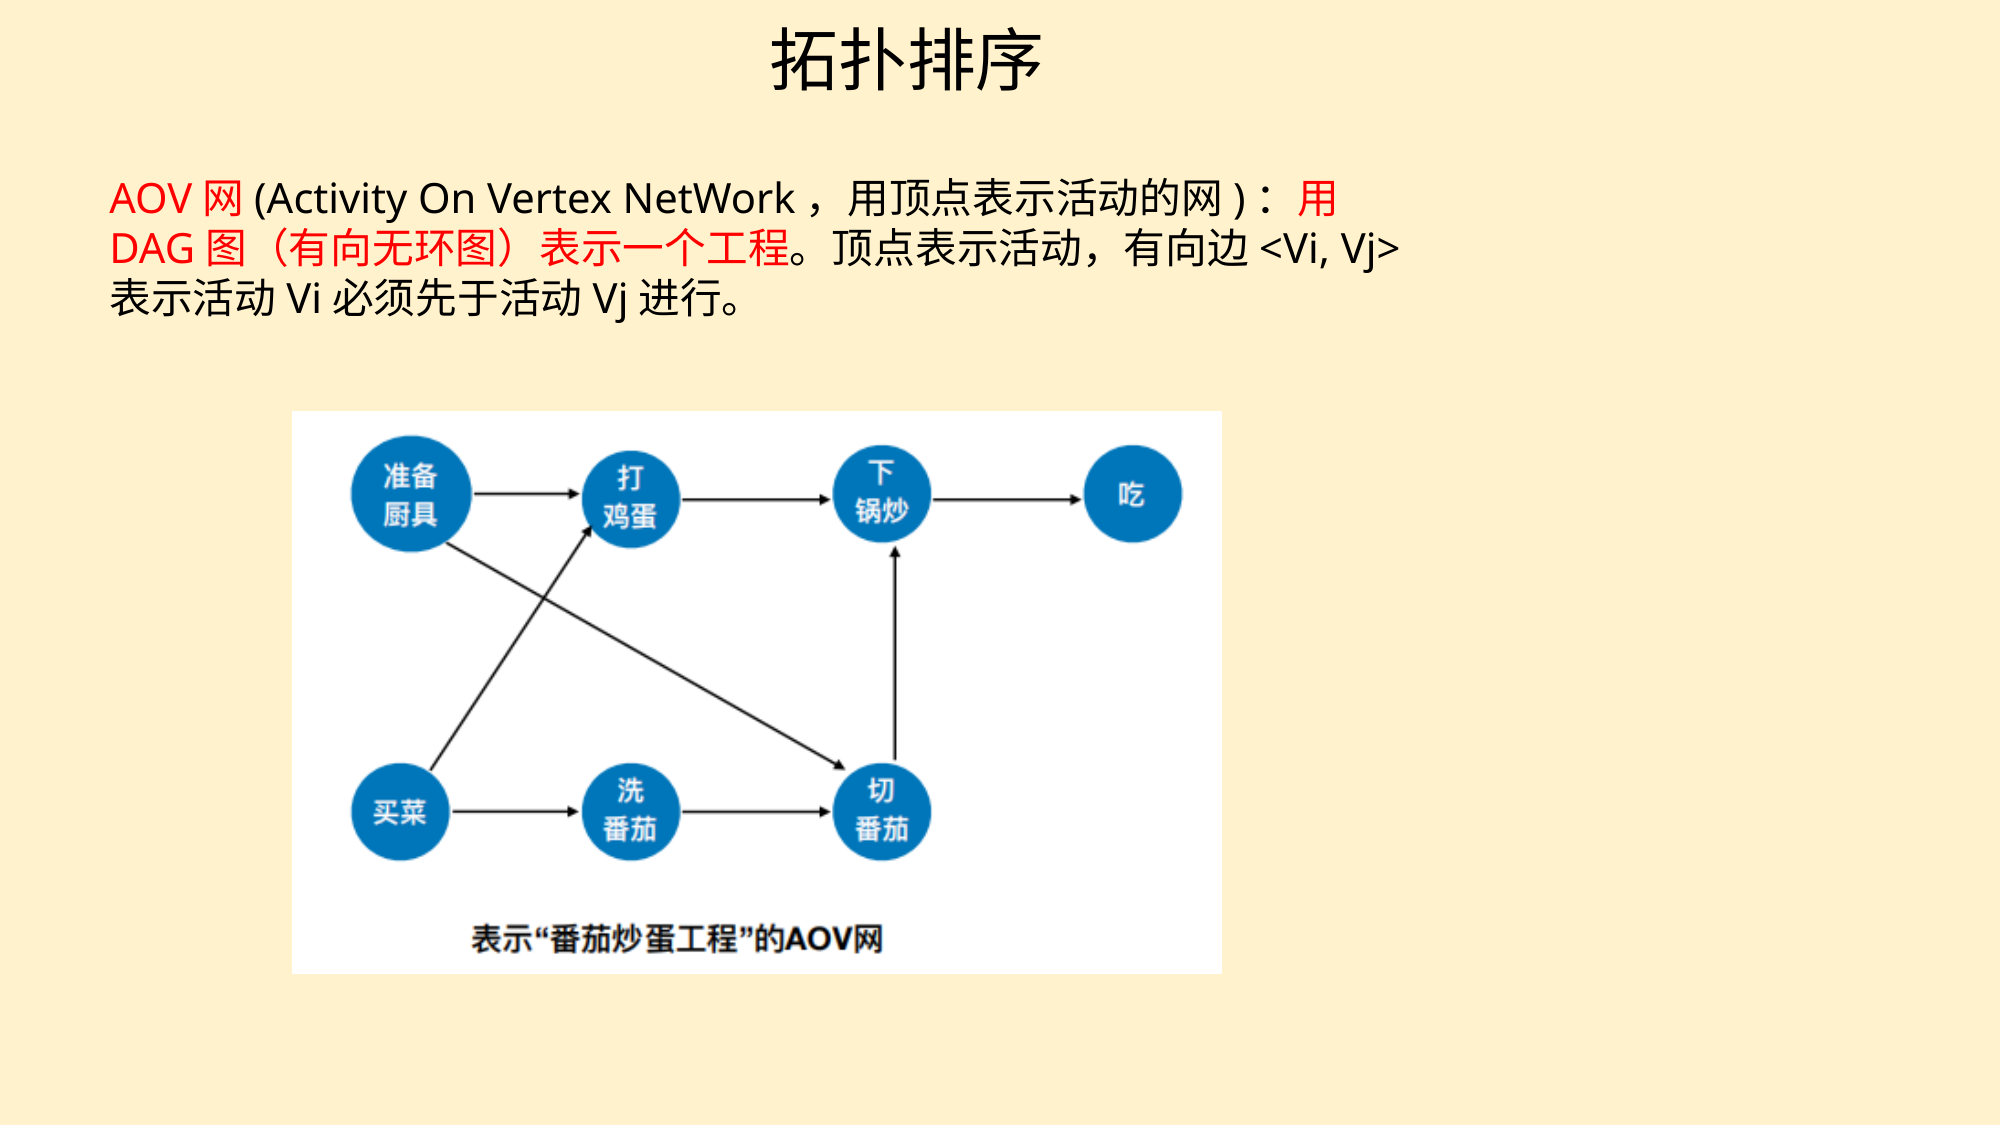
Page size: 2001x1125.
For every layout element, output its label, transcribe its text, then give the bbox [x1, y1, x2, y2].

text_box AOV⽹(Activity On Vertex NetWork，⽤顶点表示活动的⽹)：⽤DAG图（有向⽆环图）表示⼀个⼯程。顶点表示活动，有向边<Vi, Vj>表示活动Vi必须先于活动Vj进⾏。 [94, 164, 1420, 329]
picture [292, 411, 1222, 974]
text_box 拓扑排序 [207, 0, 1607, 124]
